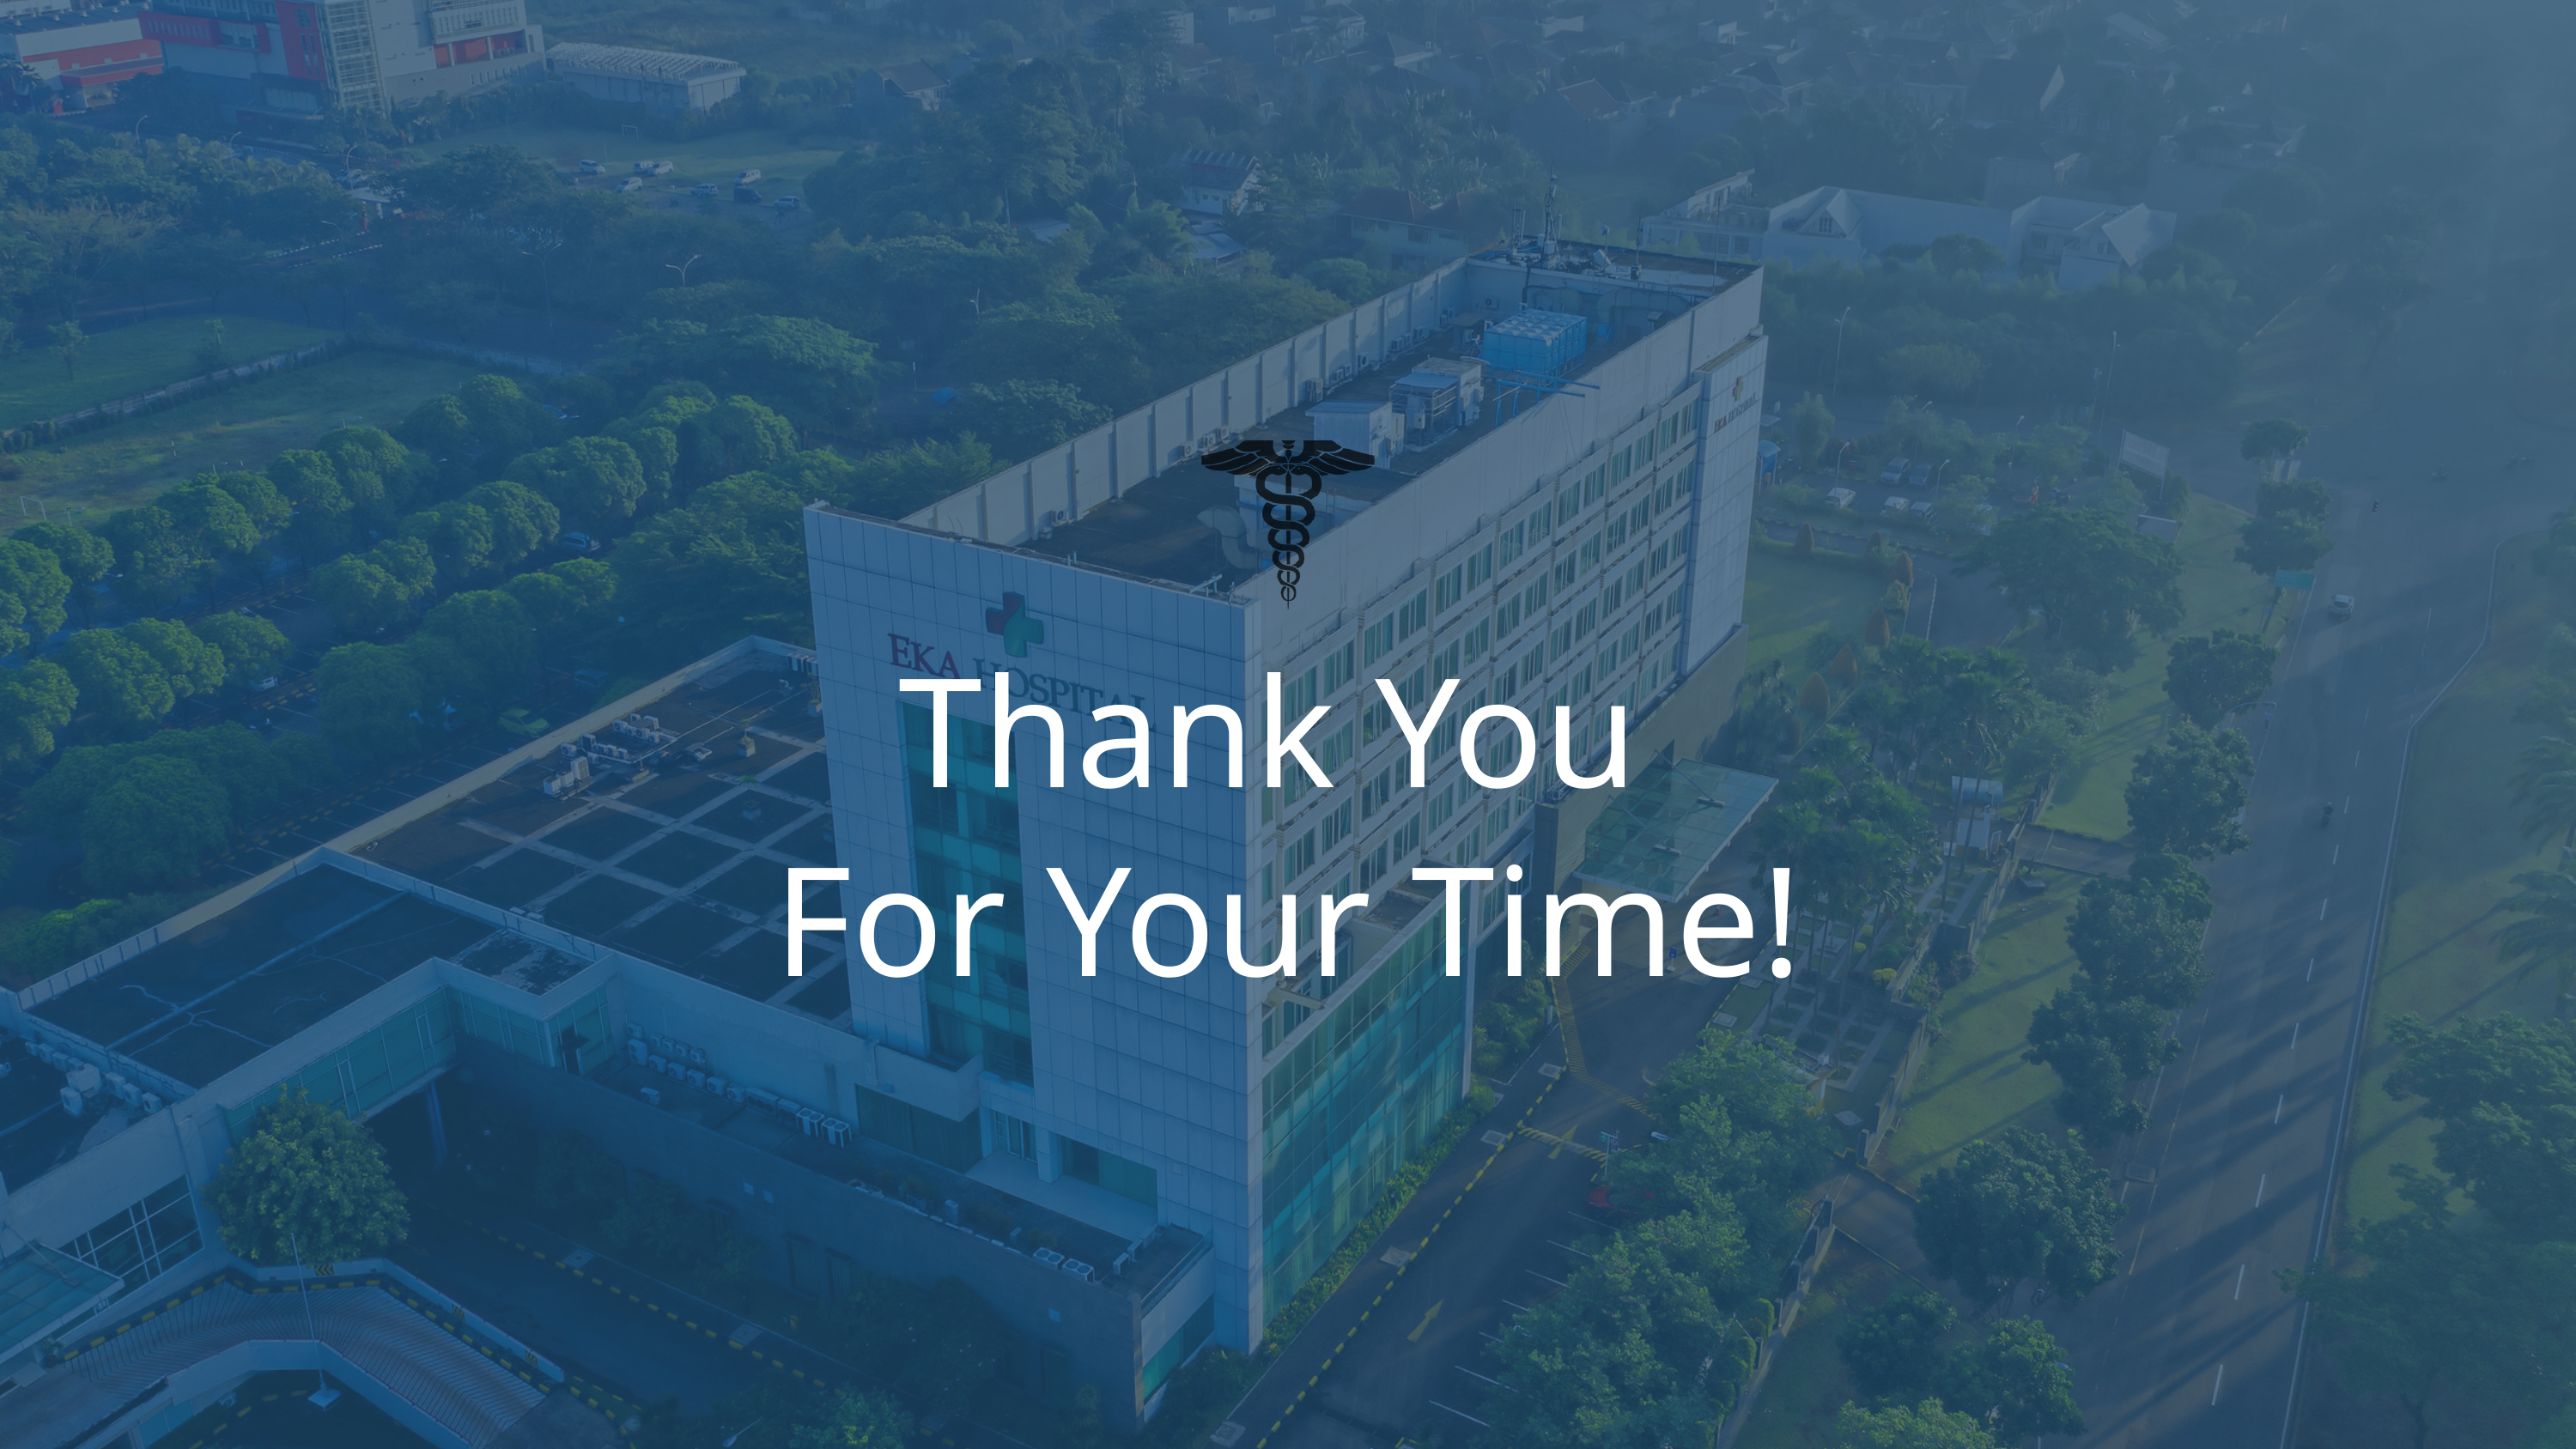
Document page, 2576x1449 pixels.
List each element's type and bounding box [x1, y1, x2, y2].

text_box [0, 0, 2576, 1449]
